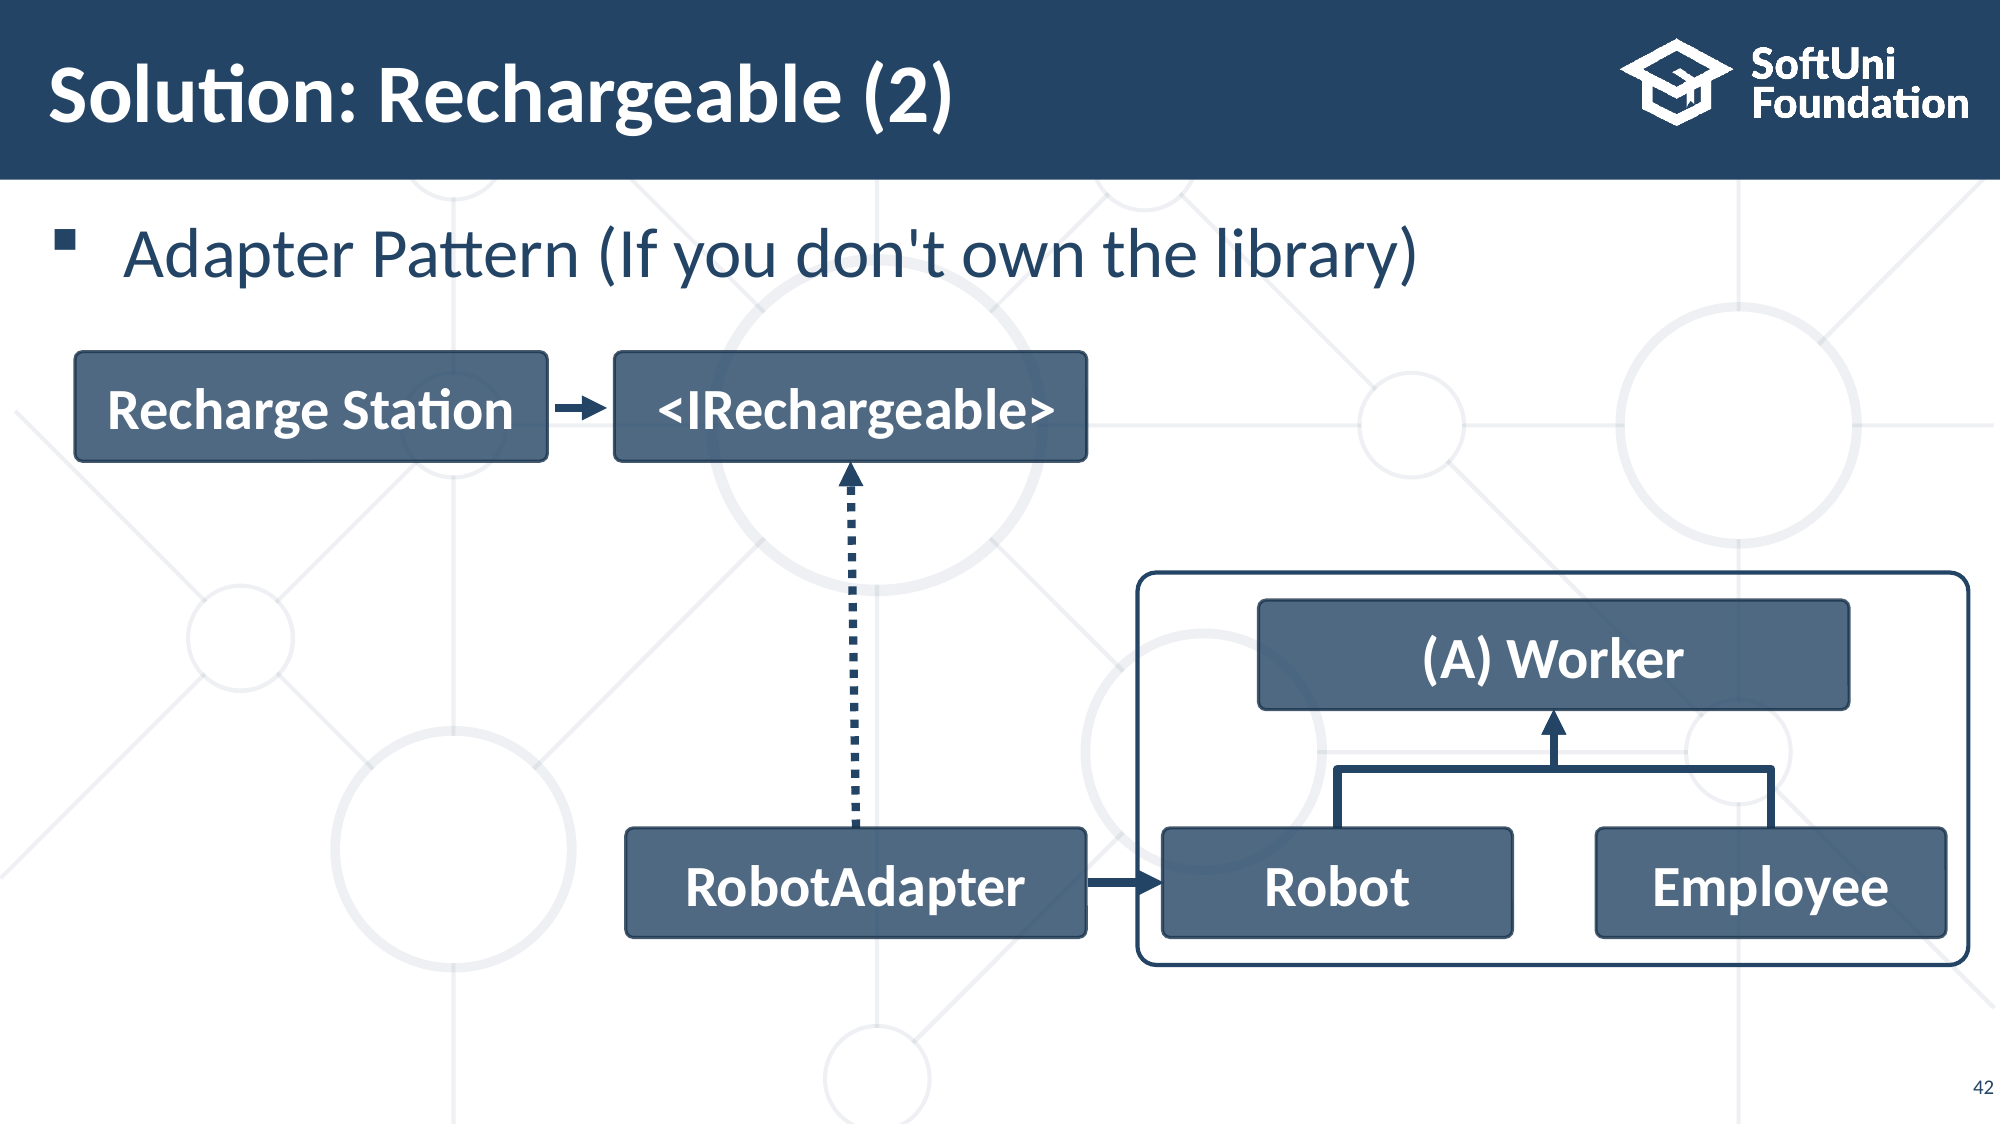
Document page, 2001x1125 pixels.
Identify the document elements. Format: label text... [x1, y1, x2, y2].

title Solution: Rechargeable (2) [31, 16, 1591, 162]
text_box [1135, 570, 1971, 968]
list Adapter Pattern (If you don't own the library) [31, 196, 1970, 1050]
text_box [74, 351, 1772, 938]
picture [1619, 38, 1968, 126]
slide_number 42 [1929, 1070, 2000, 1103]
